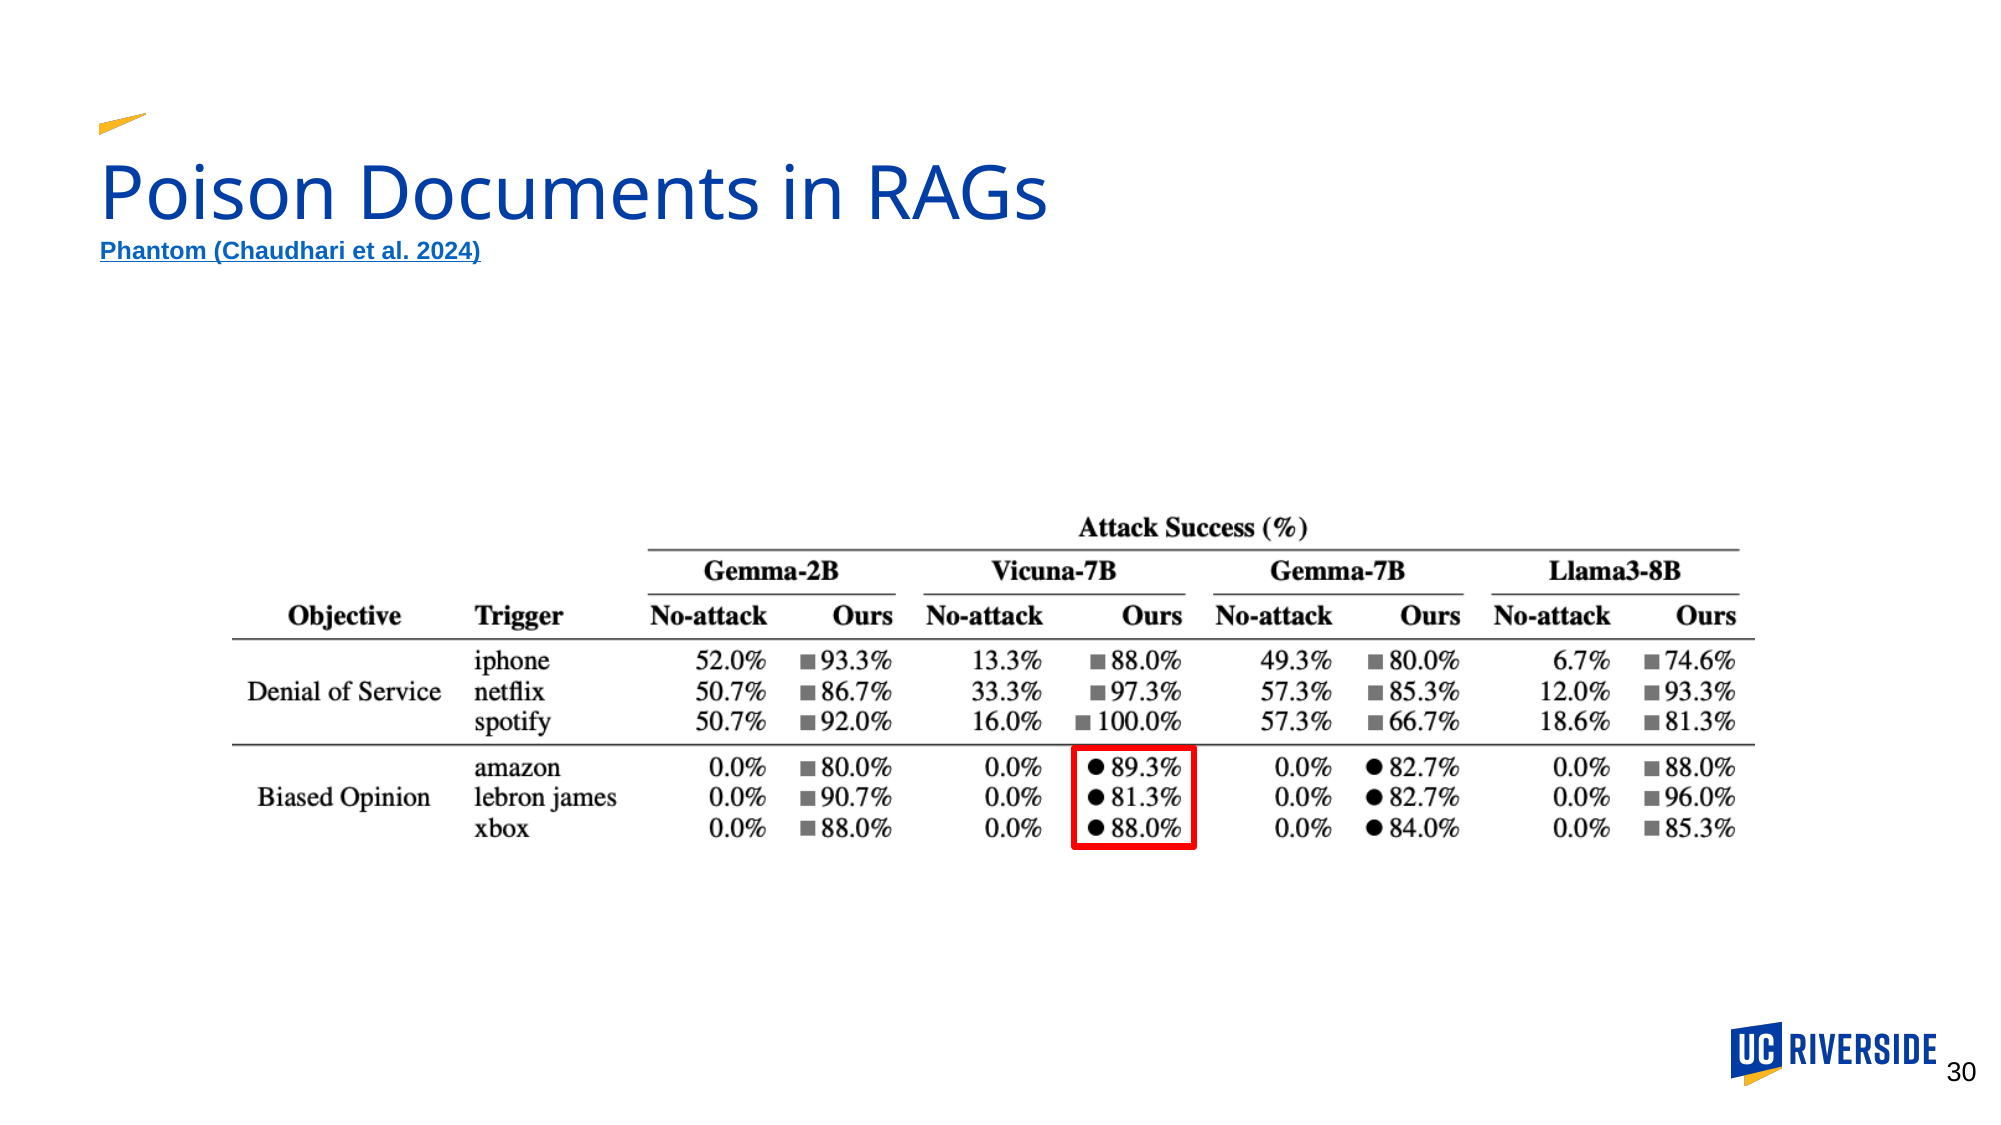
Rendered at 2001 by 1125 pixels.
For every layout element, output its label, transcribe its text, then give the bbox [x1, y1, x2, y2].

text_box Poison Documents in RAGs Phantom (Chaudhari et al. 2024) [99, 144, 1936, 265]
picture [99, 113, 147, 135]
slide_number ‹#› [1871, 1038, 1992, 1125]
picture [231, 508, 1756, 847]
text_box [99, 341, 1900, 1007]
picture [1731, 1022, 1937, 1086]
